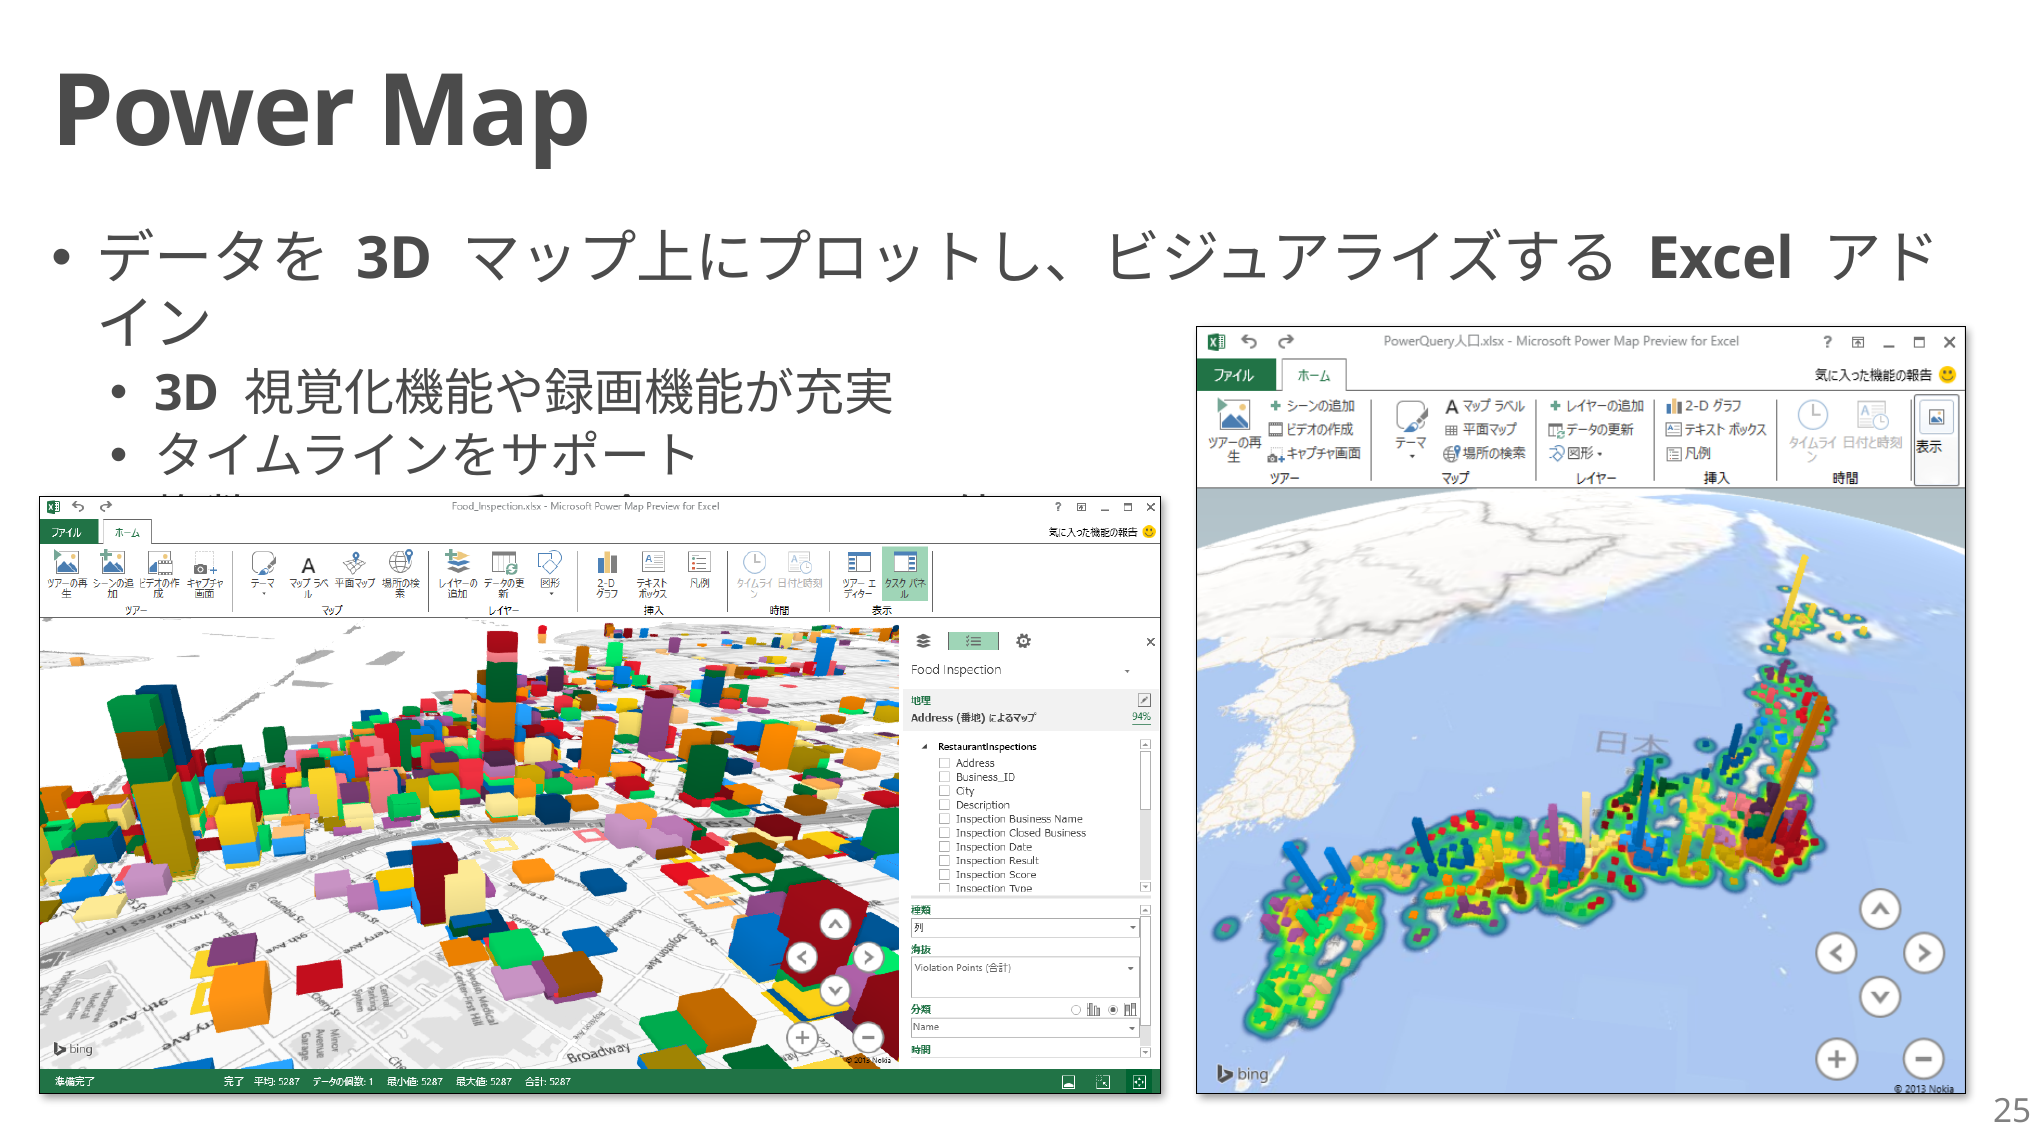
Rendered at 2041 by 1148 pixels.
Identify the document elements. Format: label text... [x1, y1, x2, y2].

list データを 3D マップ上にプロットし、ビジュアライズする Excel アドイン 3D 視覚化機能や録画機能が充実 タイムラインをサポート 複数レイヤーを重ね合せることも可能 [39, 219, 2001, 1118]
slide_number 25 [1941, 1083, 2037, 1145]
title Power Map [39, 30, 2001, 184]
picture [1196, 326, 1965, 1094]
picture [39, 496, 1161, 1094]
